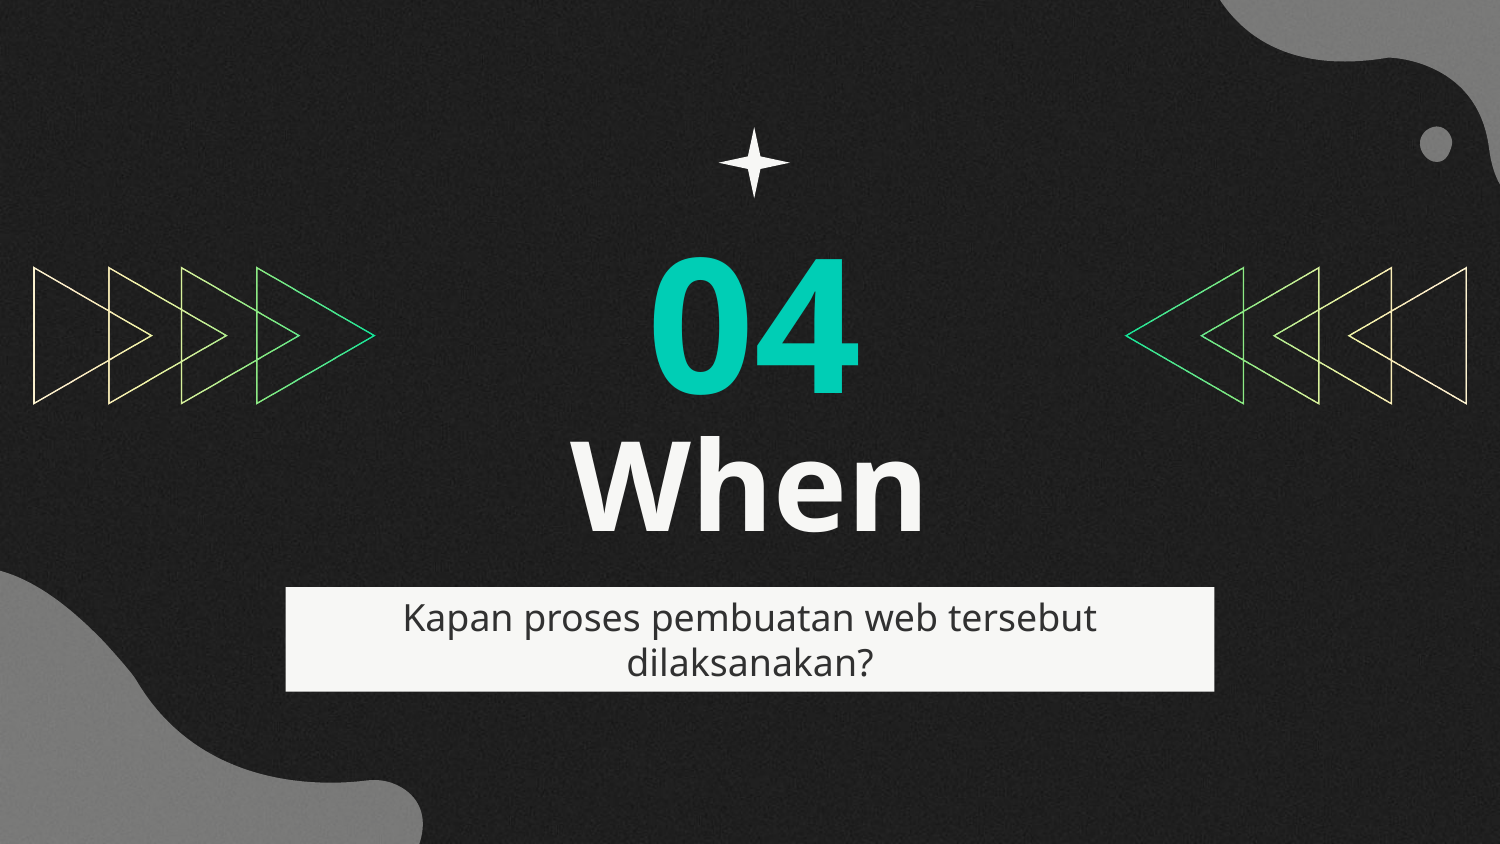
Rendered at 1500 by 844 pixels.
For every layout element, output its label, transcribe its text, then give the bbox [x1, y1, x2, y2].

picture [0, 0, 1500, 844]
text_box [718, 127, 790, 199]
subtitle Kapan proses pembuatan web tersebut dilaksanakan? [285, 587, 1215, 692]
title When [285, 417, 1215, 545]
title 04 [621, 249, 888, 388]
